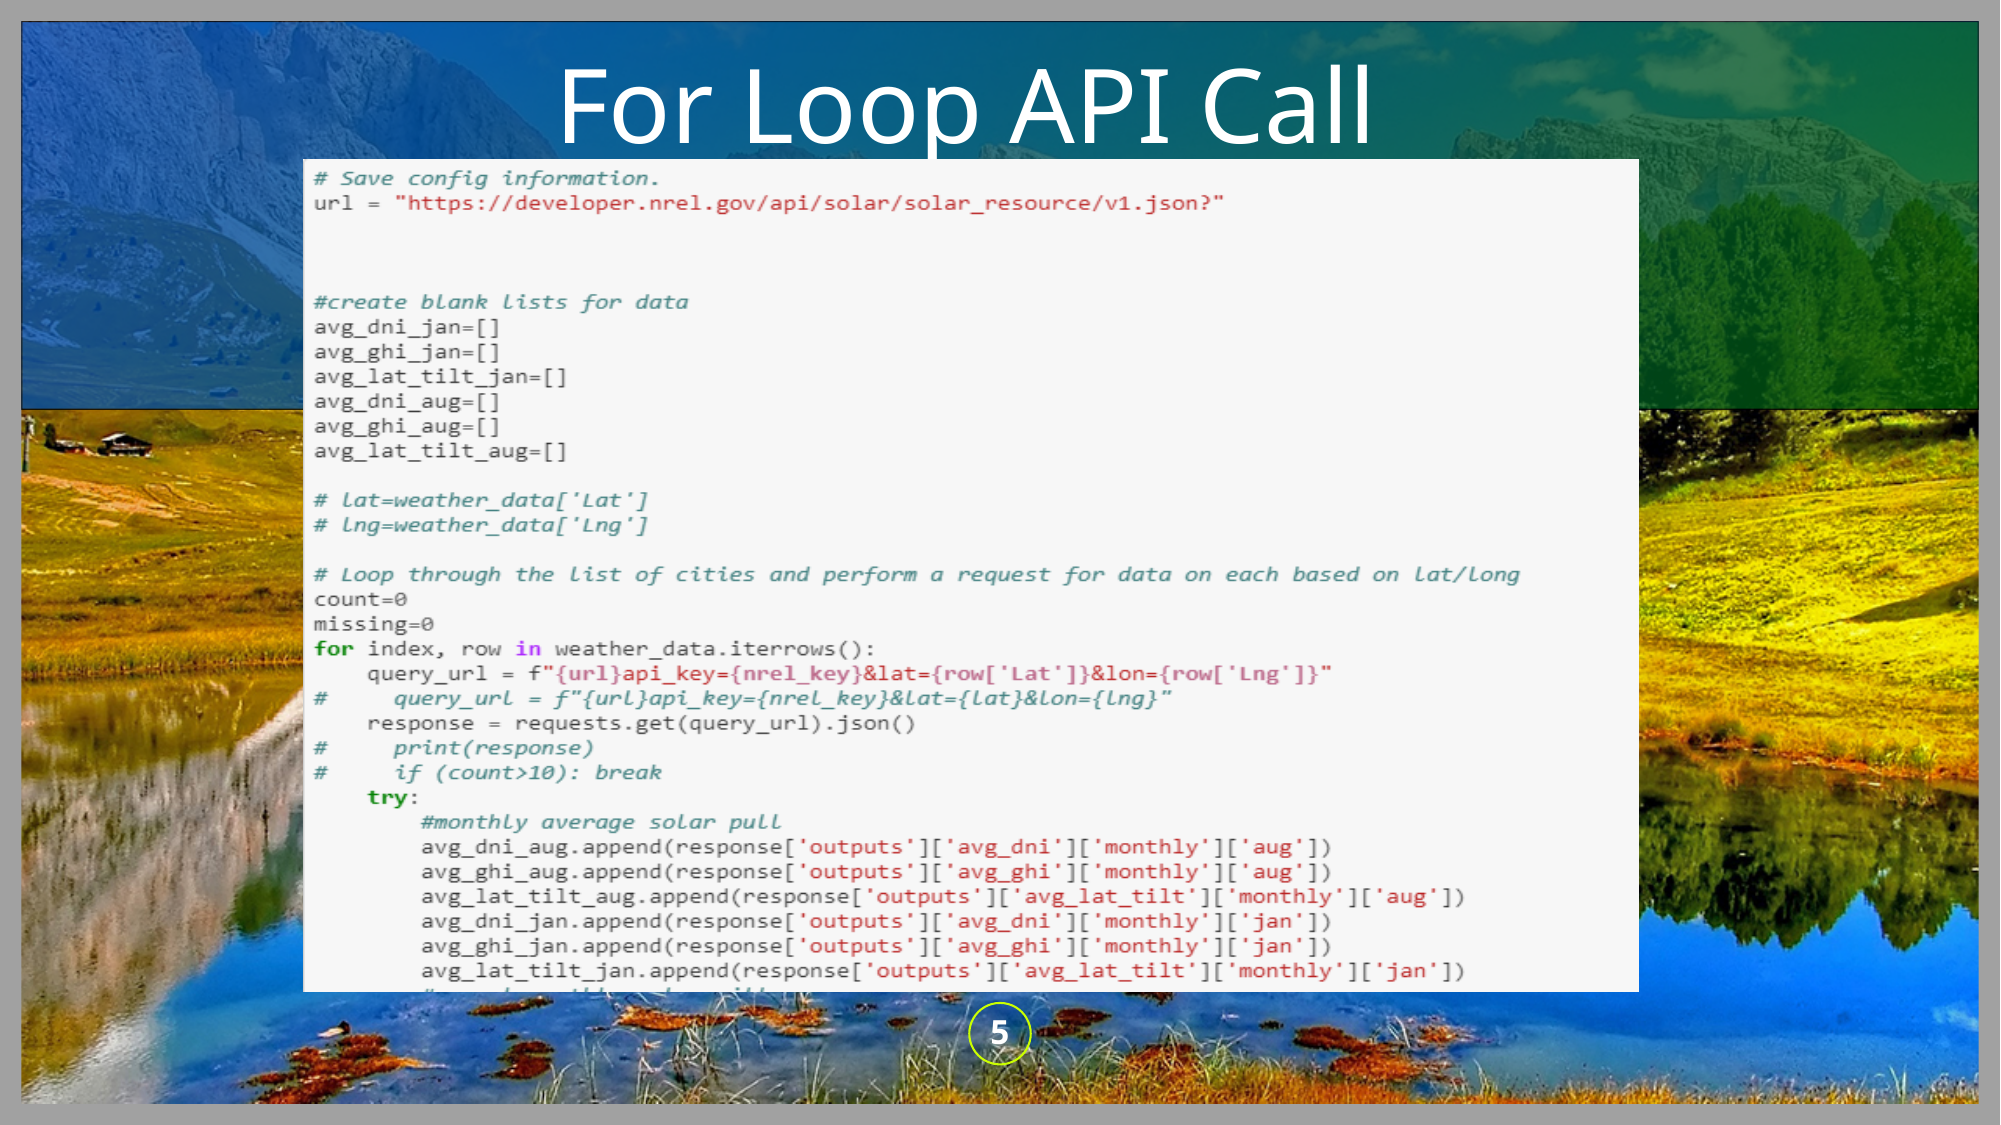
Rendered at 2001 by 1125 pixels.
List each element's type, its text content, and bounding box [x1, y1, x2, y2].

picture [21, 21, 1979, 1104]
title For Loop API Call [465, 46, 1468, 159]
slide_number 5 [954, 1003, 1045, 1064]
